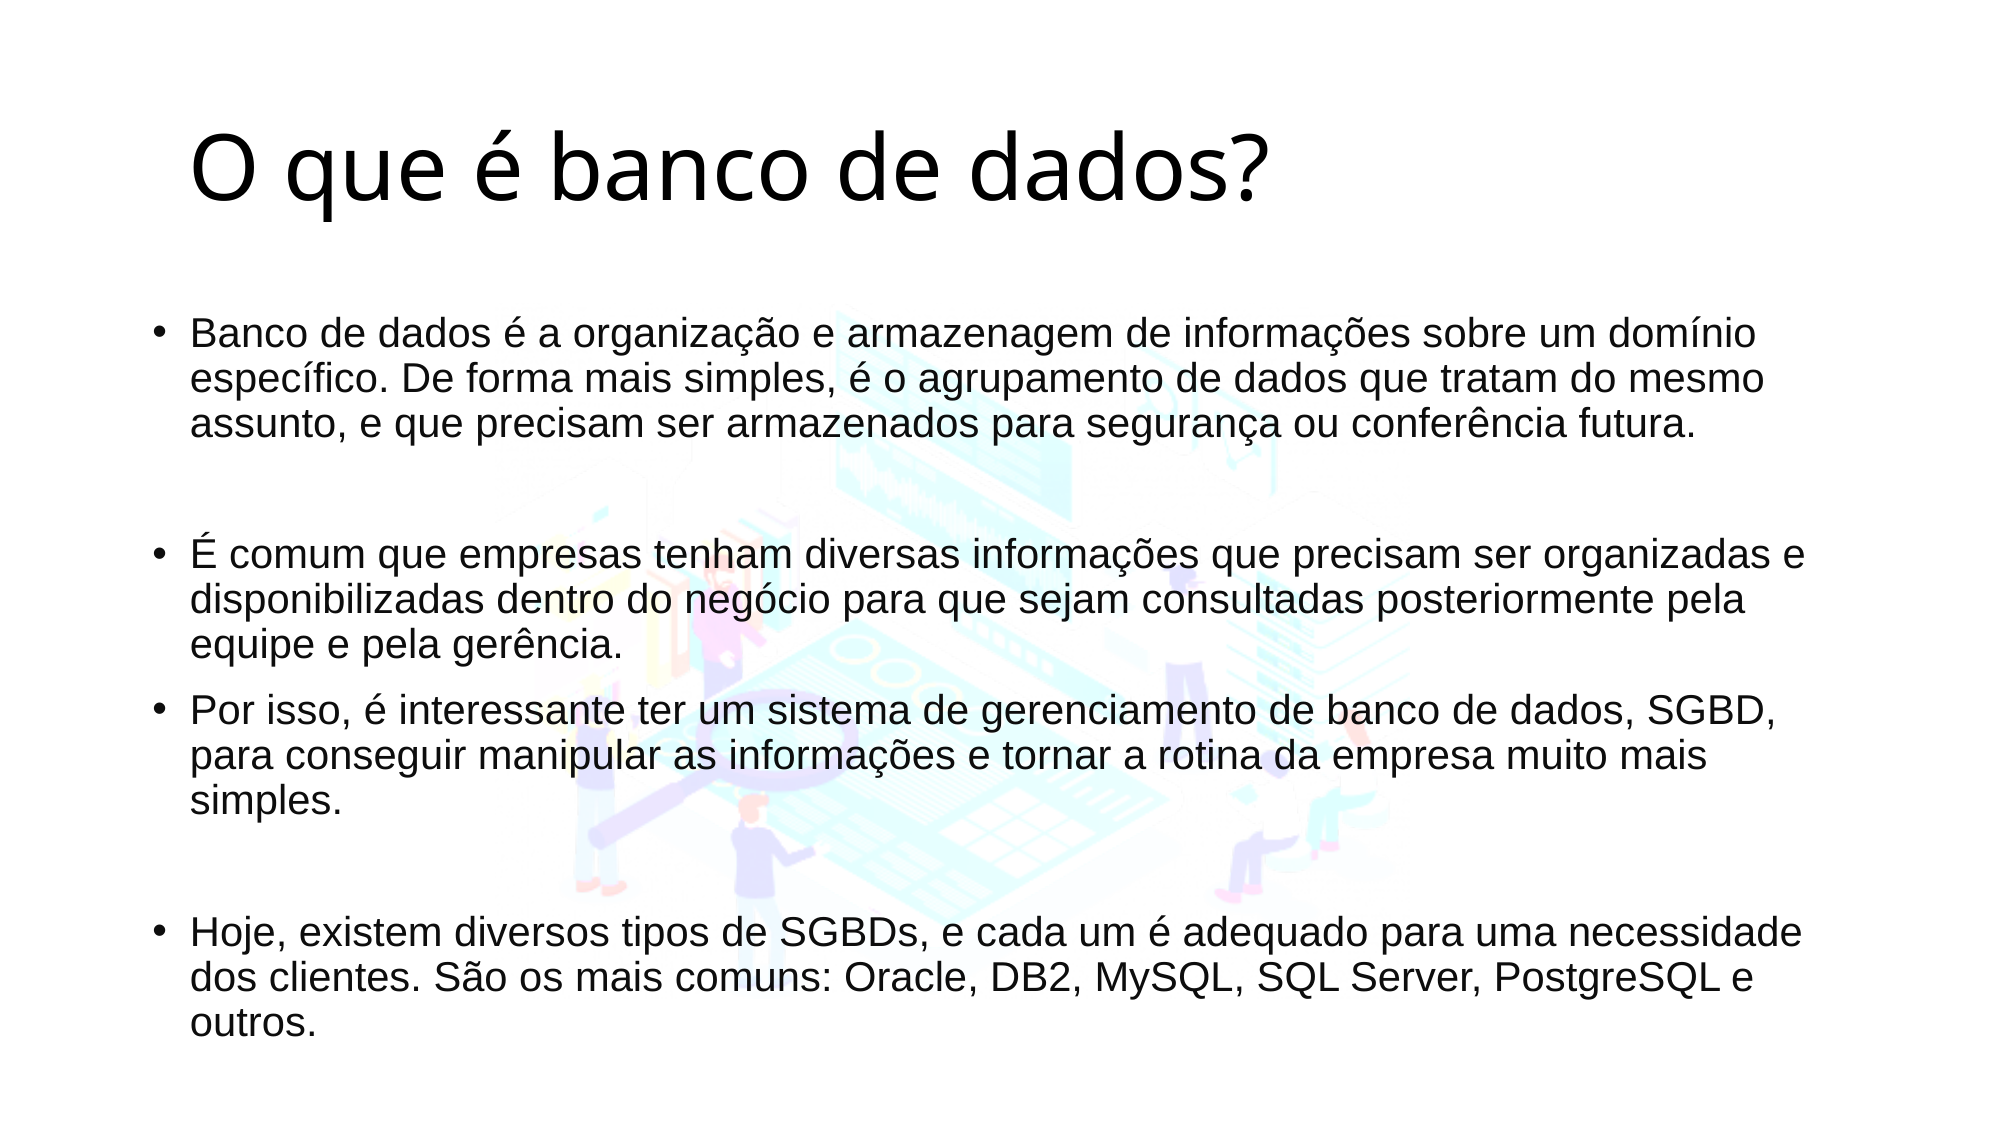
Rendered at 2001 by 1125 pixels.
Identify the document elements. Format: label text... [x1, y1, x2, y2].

text_box O que é banco de dados? [173, 101, 1314, 226]
list Banco de dados é a organização e armazenagem de informações sobre um domínio específico. De forma mais simples, é o agrupamento de dados que tratam do mesmo assunto, e que precisam ser armazenados para segurança ou conferência futura. É comum que empresas tenham diversas informações que precisam ser organizadas e disponibilizadas dentro do negócio para que sejam consultadas posteriormente pela equipe e pela gerência. Por isso, é interessante ter um sistema de gerenciamento de banco de dados, SGBD, para conseguir manipular as informações e tornar a rotina da empresa muito mais simples. Hoje, existem diversos tipos de SGBDs, e cada um é adequado para uma necessidade dos clientes. São os mais comuns: Oracle, DB2, MySQL, SQL Server, PostgreSQL e outros. [137, 303, 1869, 1041]
picture [495, 303, 1410, 999]
